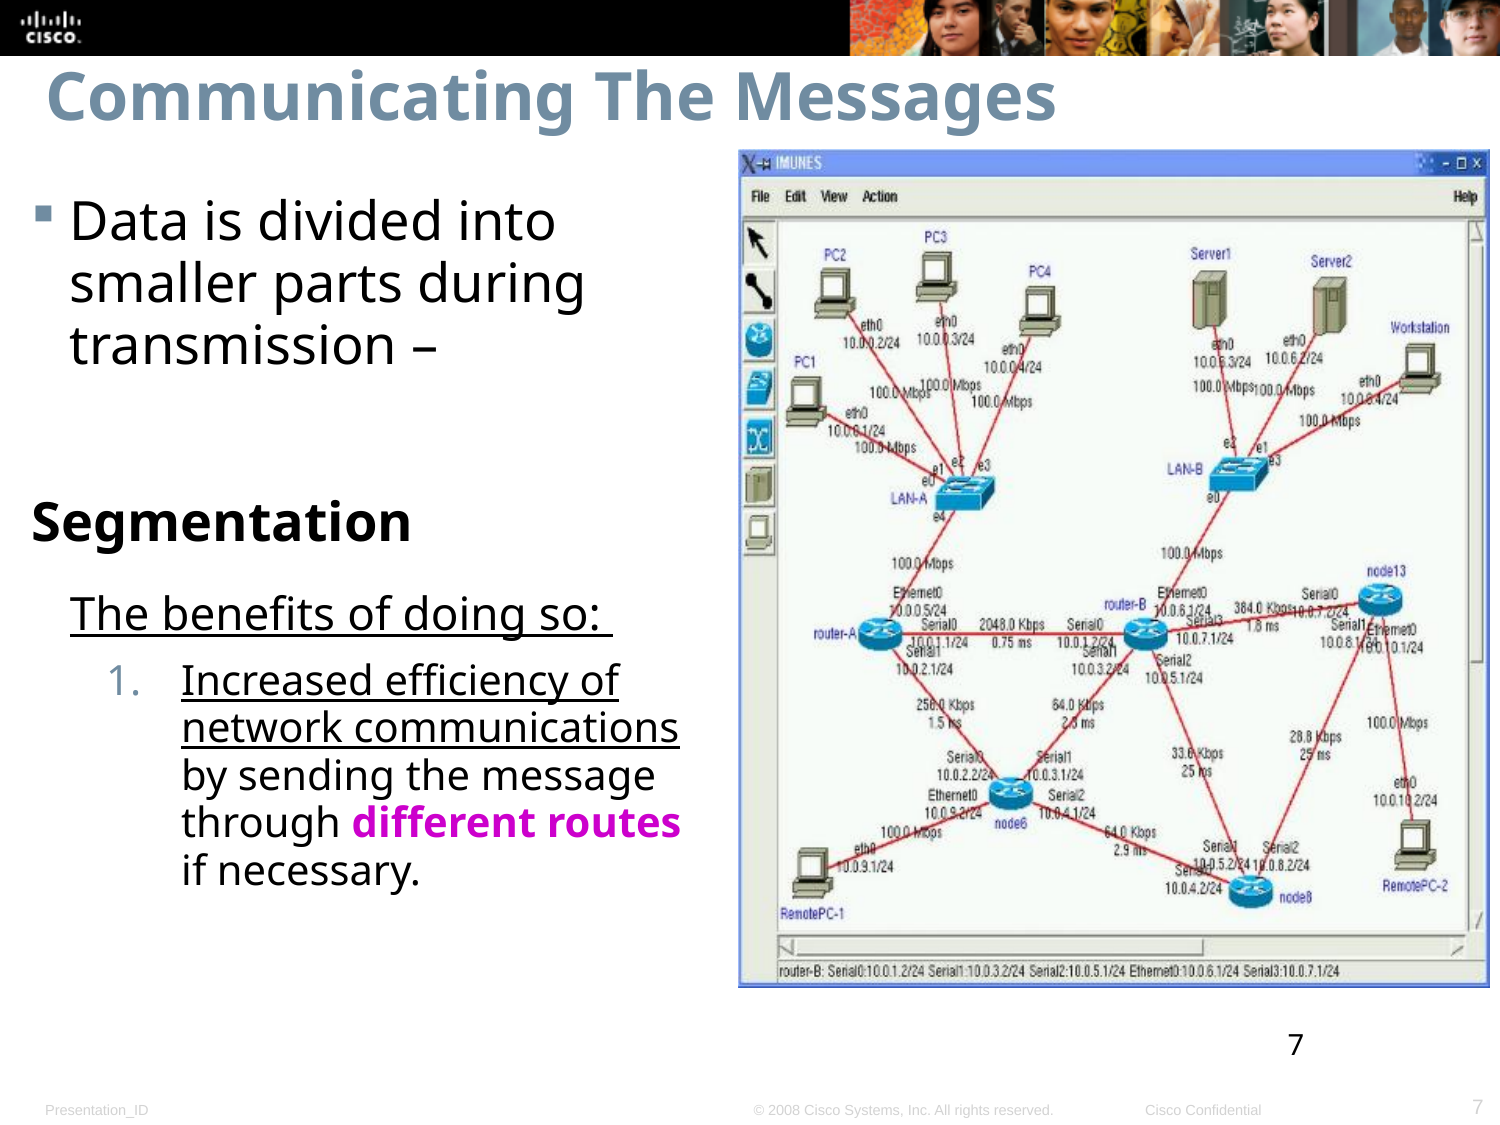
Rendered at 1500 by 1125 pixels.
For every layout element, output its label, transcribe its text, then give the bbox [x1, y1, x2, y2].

title Communicating The Messages [31, 24, 1425, 142]
picture [0, 0, 1500, 56]
list Data is divided into smaller parts during transmission – Segmentation The benefits of doing so: Increased efficiency of network communications by sending the message through different routes if necessary. [17, 184, 728, 1056]
slide_number 7 [1139, 1019, 1453, 1110]
picture [737, 148, 1490, 988]
